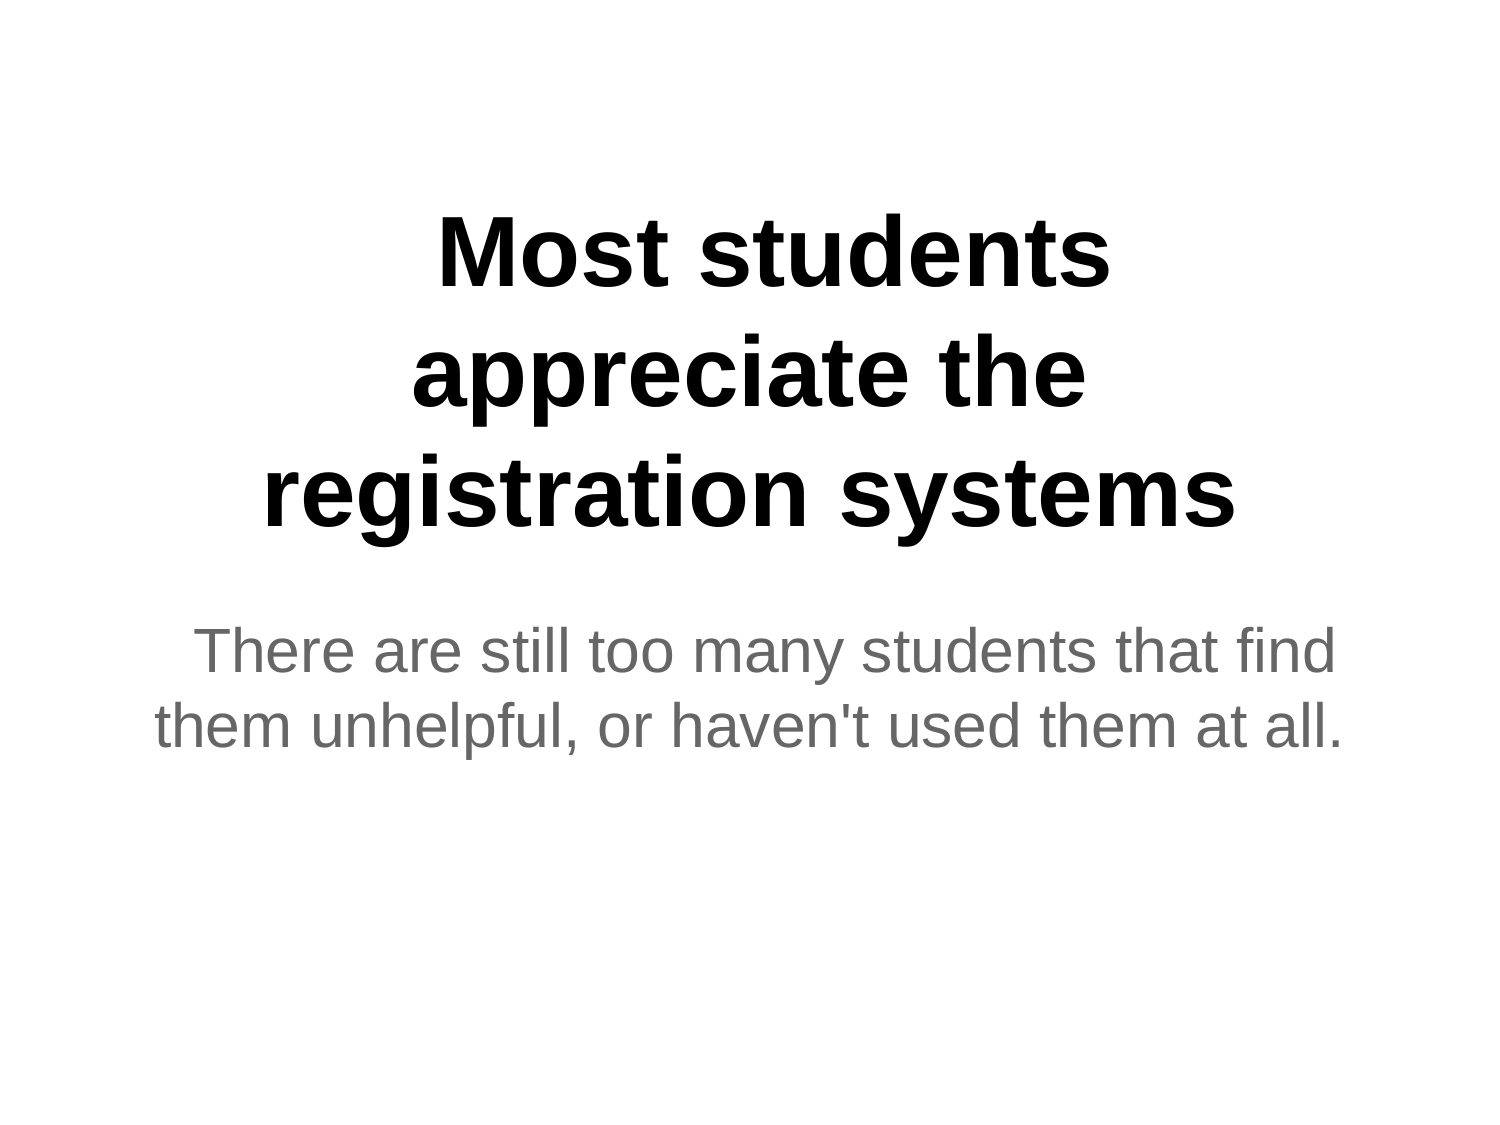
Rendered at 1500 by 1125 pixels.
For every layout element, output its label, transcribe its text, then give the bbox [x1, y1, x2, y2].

title Most students appreciate the registration systems [112, 171, 1388, 562]
subtitle There are still too many students that find them unhelpful, or haven't used them at all. [112, 594, 1388, 1125]
